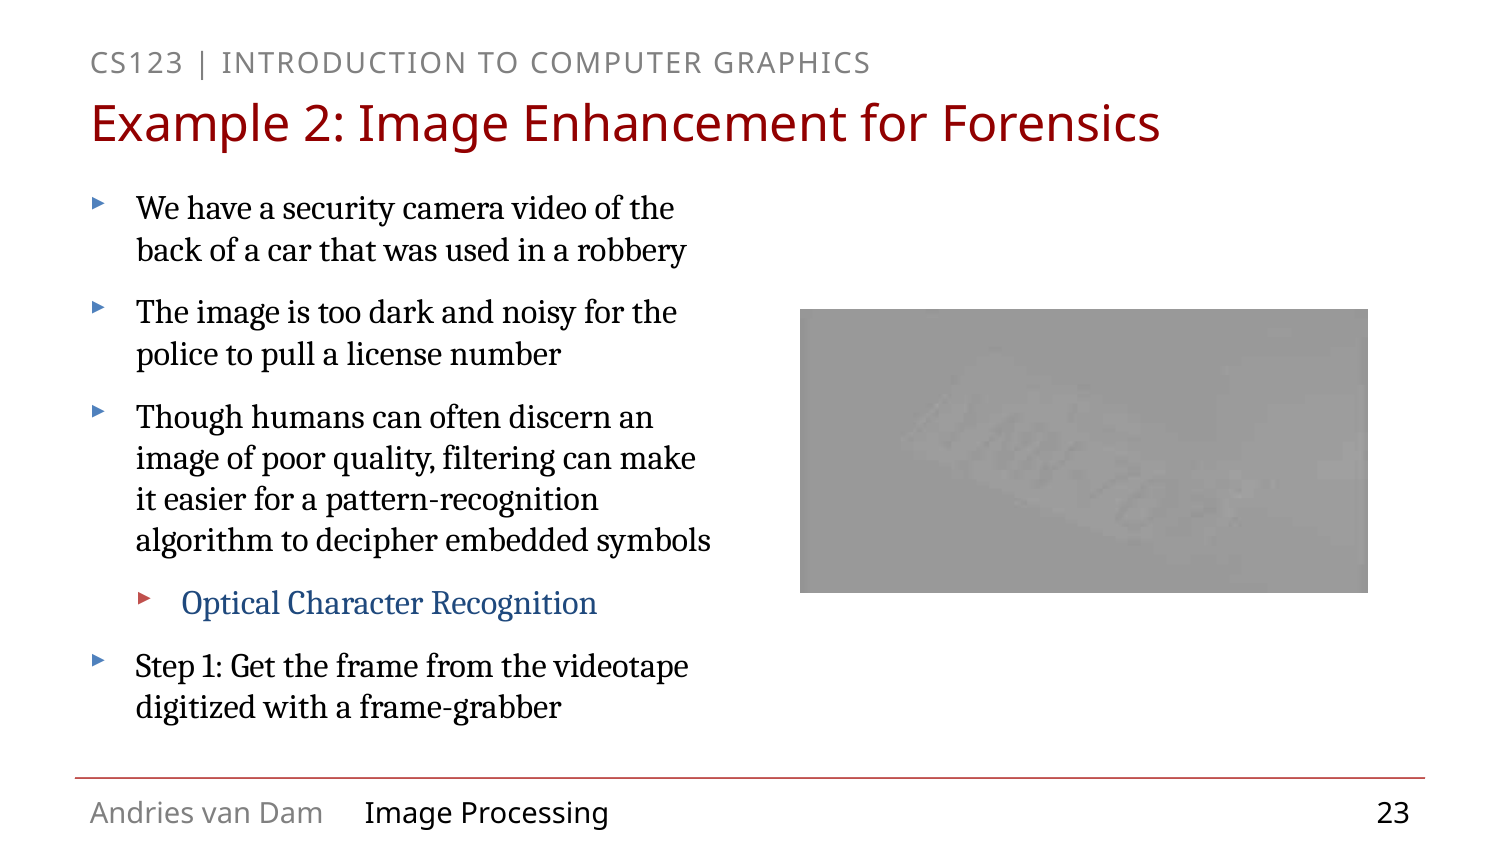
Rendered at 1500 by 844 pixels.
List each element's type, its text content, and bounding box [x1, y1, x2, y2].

footer Image Processing [350, 787, 1213, 827]
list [799, 309, 1368, 594]
list We have a security camera video of the back of a car that was used in a robbery The image is too dark and noisy for the police to pull a license number Though humans can often discern an image of poor quality, filtering can make it easier for a pattern-recognition algorithm to decipher embedded symbols Optical Character Recognition Step 1: Get the frame from the videotape digitized with a frame-grabber [75, 178, 738, 769]
slide_number 23 [1224, 787, 1425, 827]
title Example 2: Image Enhancement for Forensics [75, 84, 1425, 160]
